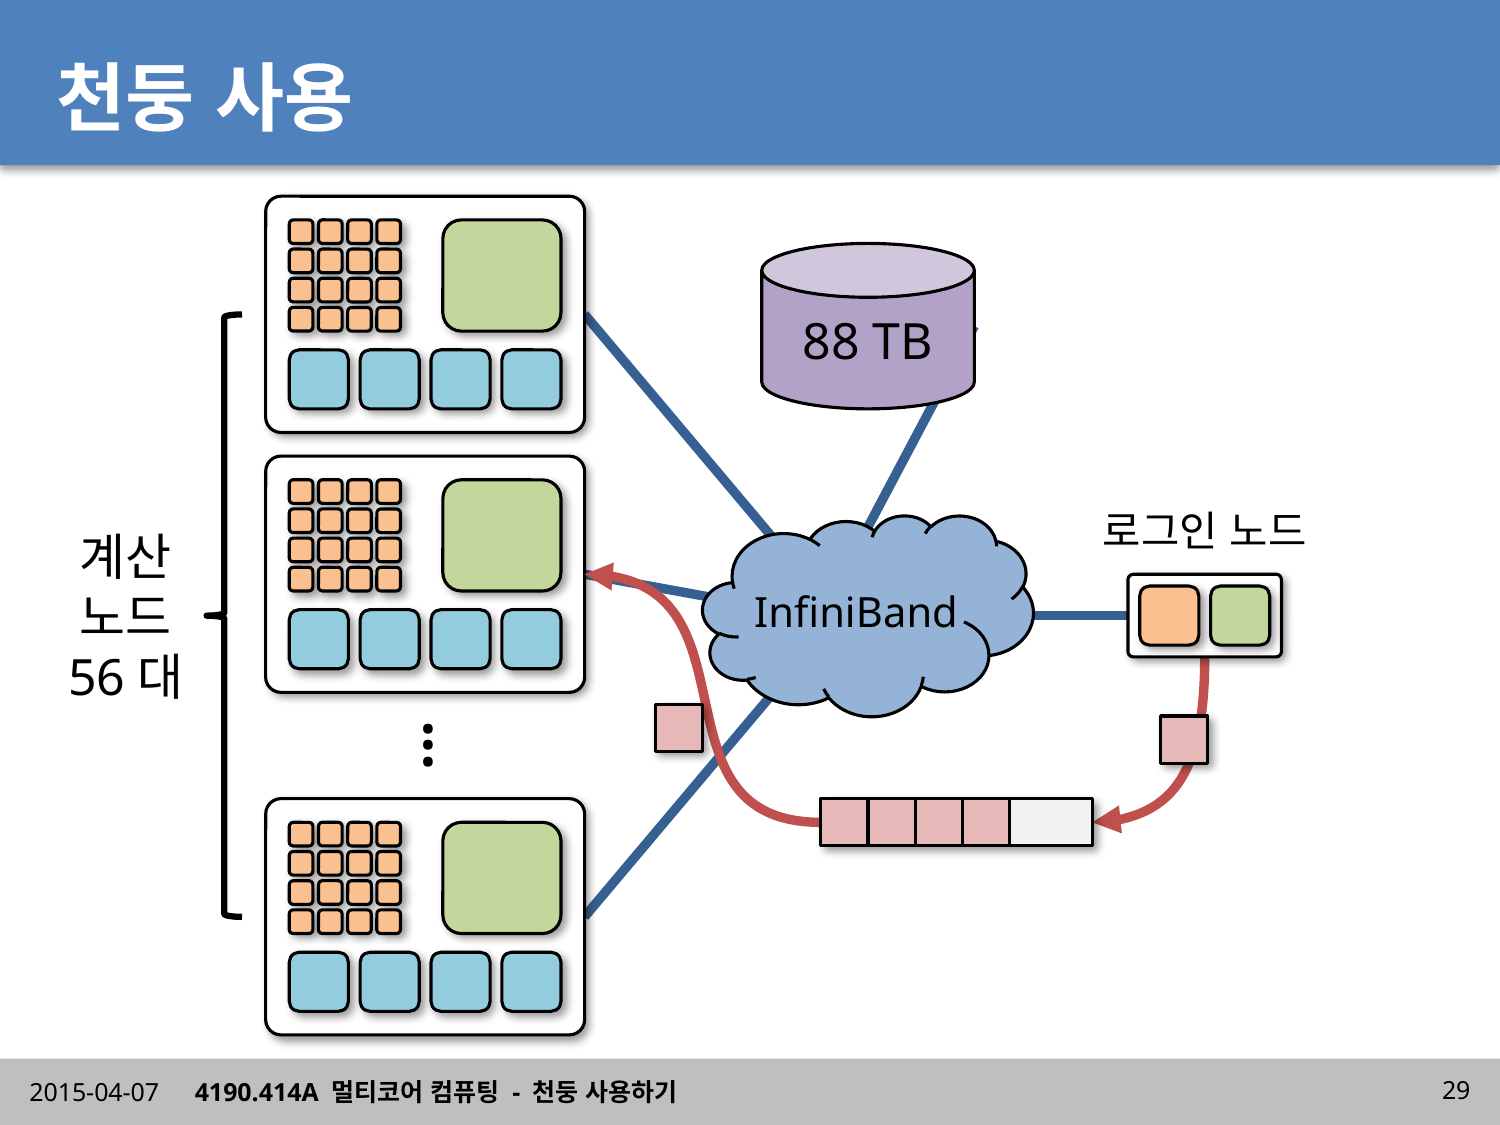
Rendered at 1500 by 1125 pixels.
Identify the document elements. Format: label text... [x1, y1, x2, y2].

text_box [374, 477, 403, 506]
text_box [358, 607, 422, 671]
text_box [358, 347, 422, 411]
text_box [263, 453, 587, 695]
text_box [316, 506, 345, 535]
text_box [316, 878, 345, 907]
text_box [345, 477, 374, 506]
text_box [345, 820, 374, 849]
text_box [316, 536, 345, 564]
text_box [316, 907, 345, 936]
text_box [287, 276, 316, 304]
text_box [316, 477, 345, 506]
text_box [374, 907, 403, 936]
text_box [1012, 797, 1094, 848]
text_box [316, 217, 345, 246]
text_box [287, 950, 351, 1014]
text_box [287, 907, 315, 936]
text_box [374, 217, 403, 246]
text_box [345, 849, 374, 878]
text_box [205, 313, 243, 918]
text_box [440, 820, 564, 936]
text_box [287, 536, 316, 564]
text_box [345, 565, 374, 594]
text_box [287, 305, 315, 334]
text_box [499, 607, 564, 671]
text_box [960, 797, 1012, 848]
text_box [316, 305, 345, 334]
text_box [263, 194, 587, 435]
text_box [428, 347, 493, 411]
text_box [374, 565, 403, 594]
text_box [374, 849, 403, 878]
text_box [913, 797, 960, 848]
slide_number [29, 1074, 194, 1110]
text_box [374, 820, 403, 849]
text_box [287, 347, 351, 411]
footer 4190.414A 멀티코어 컴퓨팅 - 천둥 사용하기 [194, 1074, 1364, 1110]
footer 4190.414A 멀티코어 컴퓨팅 - 천둥 사용하기 [289, 610, 569, 679]
text_box [428, 607, 493, 671]
text_box [316, 565, 345, 594]
footer 4190.414A 멀티코어 컴퓨팅 - 천둥 사용하기 [289, 953, 569, 1022]
text_box [374, 276, 403, 304]
text_box [316, 276, 345, 304]
text_box [1137, 583, 1201, 648]
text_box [584, 830, 774, 917]
text_box ... [366, 706, 452, 786]
text_box [345, 246, 374, 275]
text_box [358, 950, 422, 1014]
text_box [287, 477, 316, 506]
text_box [866, 797, 913, 848]
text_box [584, 314, 774, 540]
text_box [287, 246, 315, 275]
table_header 프로그래밍 모델 [289, 350, 569, 419]
text_box [287, 878, 316, 907]
text_box [287, 565, 315, 594]
text_box [374, 878, 403, 907]
text_box [374, 305, 403, 334]
slide_number 29 [1364, 1074, 1471, 1110]
list [mc01@login0 ~]$ thorq --add --mode single --timeout 100 ./my_bin 10 Enqueue a new job: Mode: single Device: CPU only Base directory: here Timeout: 100 Task: /home/mc01/my_bin 10 Path: /home/mc01 Command string: thorq --add --mode single --timeout 100 ./my_bin 10 Job 173873 is enqueued. [1139, 585, 1280, 655]
text_box [499, 347, 564, 411]
text_box [440, 217, 564, 334]
text_box [345, 536, 374, 564]
text_box [499, 950, 564, 1014]
text_box [374, 536, 403, 564]
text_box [1065, 683, 1232, 797]
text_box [584, 574, 822, 823]
text_box [440, 477, 564, 594]
text_box InfiniBand [730, 513, 1036, 719]
text_box [263, 796, 587, 1037]
text_box [345, 907, 374, 936]
text_box [287, 217, 316, 246]
text_box [345, 305, 374, 334]
text_box [819, 797, 866, 848]
text_box [287, 506, 315, 535]
text_box 로그인 노드 [1087, 497, 1322, 563]
text_box 계산 노드 56대 [53, 518, 198, 713]
text_box [374, 506, 403, 535]
text_box [345, 878, 374, 907]
text_box [287, 820, 316, 849]
text_box [345, 276, 374, 305]
title 천둥 사용 [41, 42, 1459, 149]
text_box [1209, 583, 1272, 648]
text_box [345, 217, 374, 246]
text_box [316, 820, 345, 849]
text_box [316, 849, 345, 878]
text_box [1125, 572, 1284, 660]
text_box 88 TB [759, 241, 977, 411]
text_box [287, 607, 351, 671]
text_box [374, 246, 403, 275]
text_box [428, 950, 493, 1014]
text_box [345, 506, 374, 535]
text_box [287, 849, 315, 878]
text_box [316, 246, 345, 275]
